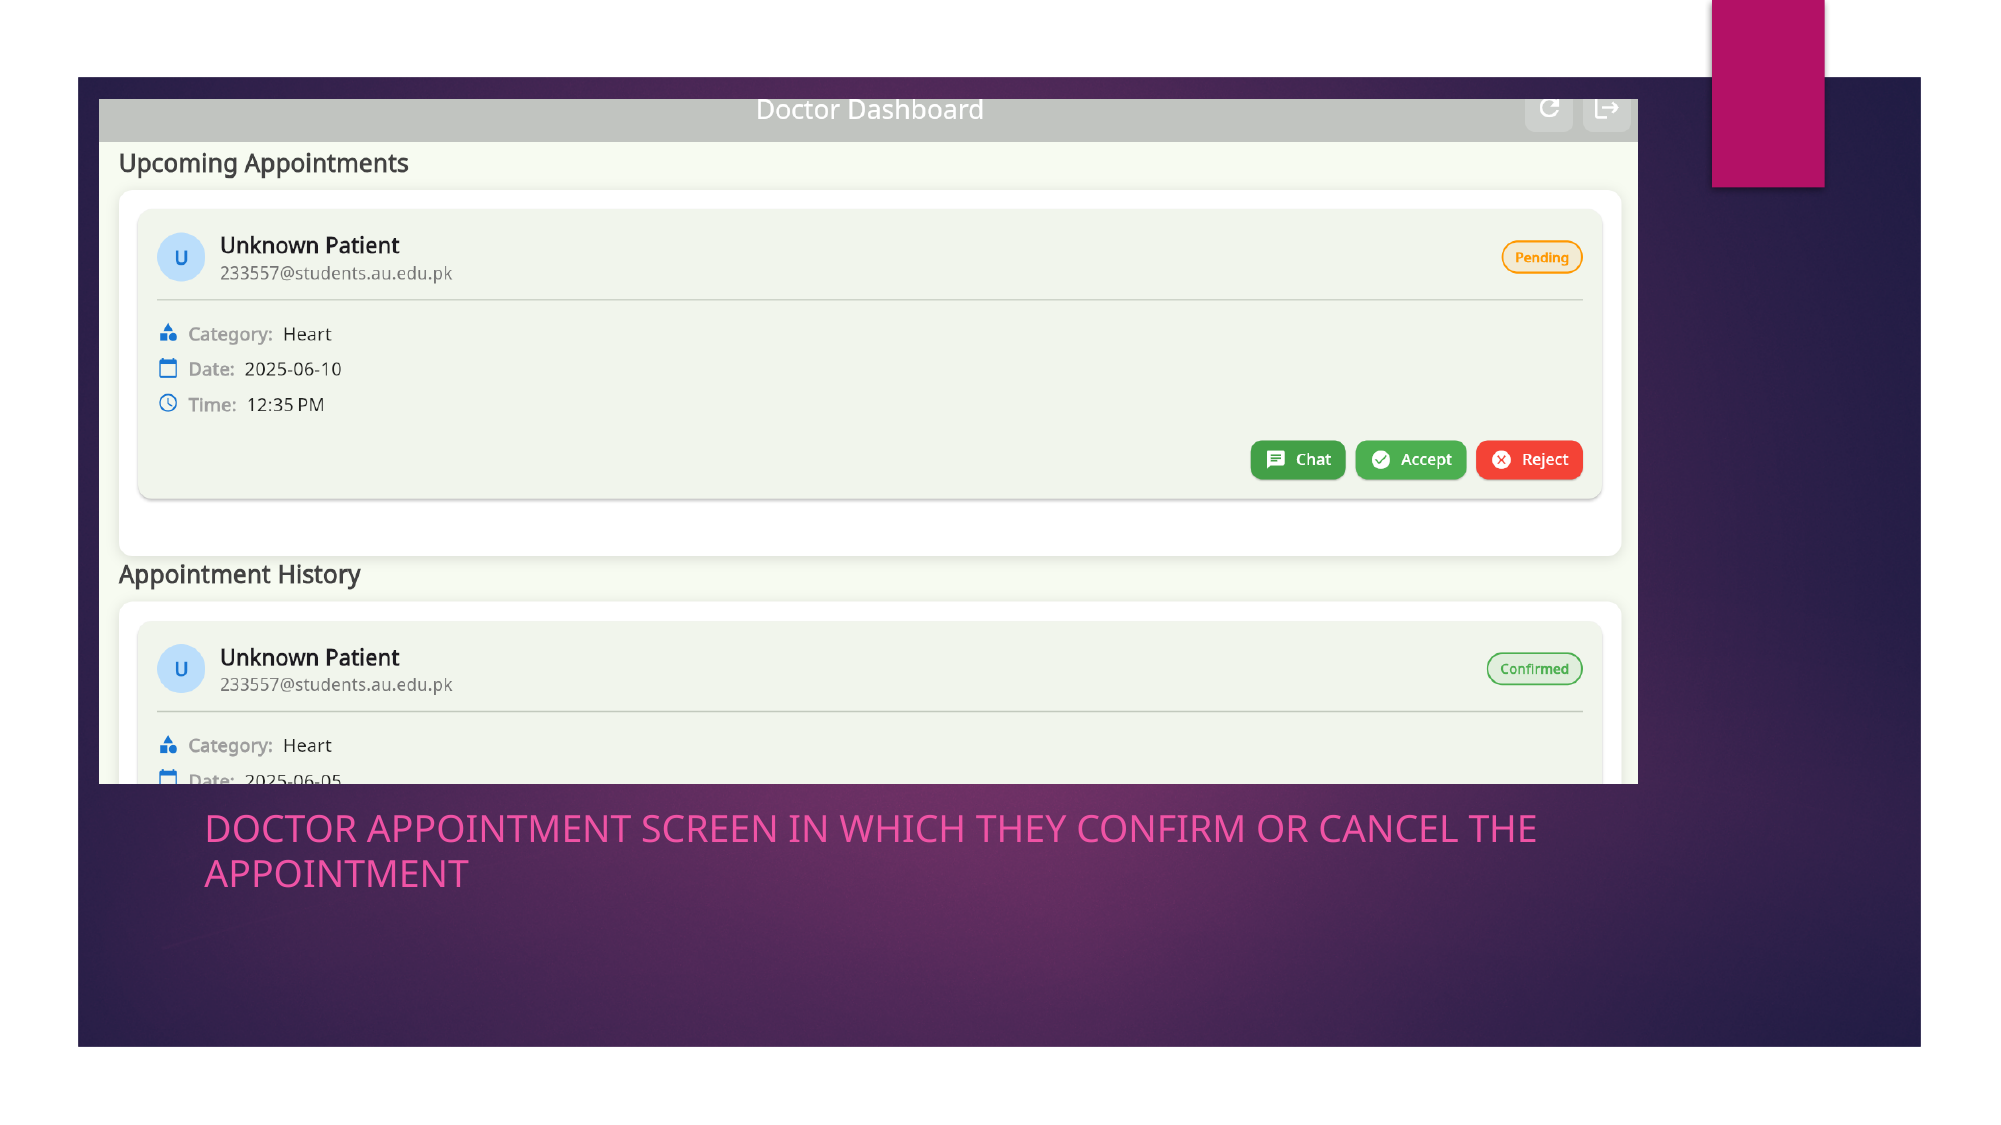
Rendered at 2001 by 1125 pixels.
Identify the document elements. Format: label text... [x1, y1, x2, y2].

subtitle Doctor Appointment screen in which they confirm or cancel the appointment [189, 797, 1638, 925]
picture [99, 98, 1638, 784]
